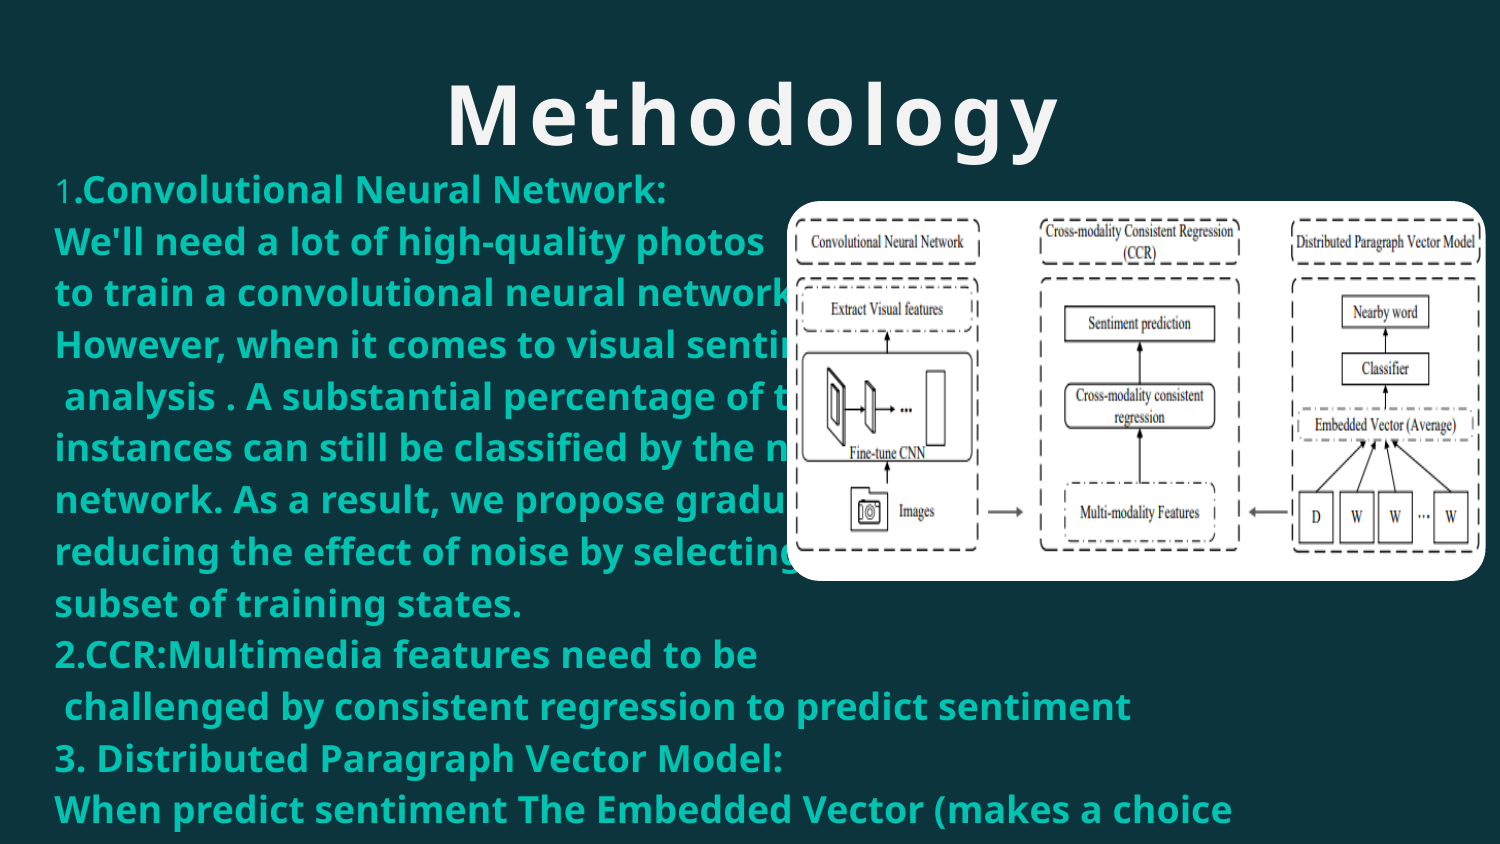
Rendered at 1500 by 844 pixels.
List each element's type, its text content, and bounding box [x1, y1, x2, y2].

picture [786, 200, 1486, 582]
title Methodology [75, 47, 1428, 173]
list 1.Convolutional Neural Network: We'll need a lot of high-quality photos to train a convolutional neural network. However, when it comes to visual sentiment analysis . A substantial percentage of training instances can still be classified by the neural network. As a result, we propose gradually reducing the effect of noise by selecting a subset of training states. 2.CCR:Multimedia features need to be challenged by consistent regression to predict sentiment 3. Distributed Paragraph Vector Model: When predict sentiment The Embedded Vector (makes a choice Classified Nearby word [14, 144, 1427, 770]
